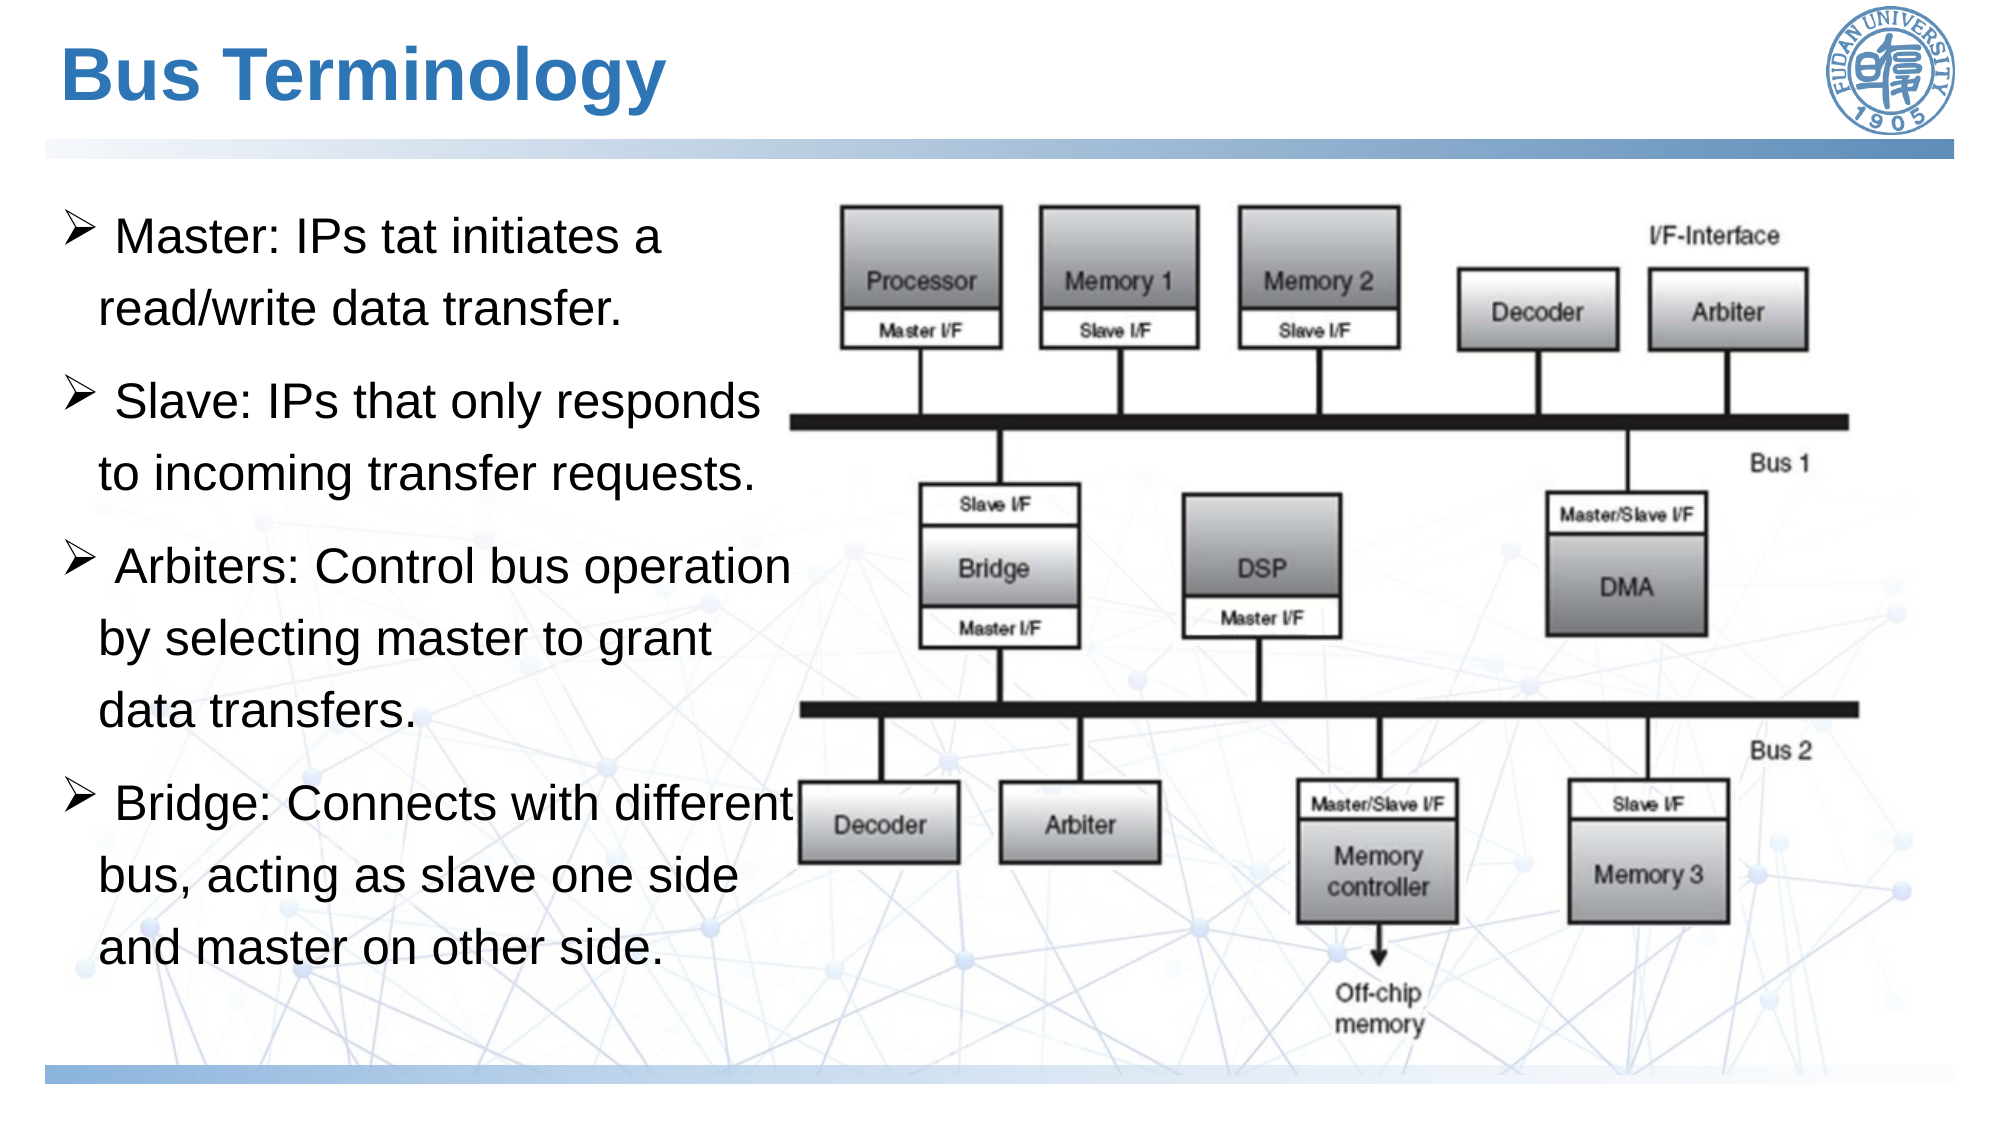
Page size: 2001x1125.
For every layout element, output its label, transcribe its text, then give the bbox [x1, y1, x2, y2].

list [711, 184, 1968, 1047]
text_box Master: IPs tat initiates a read/write data transfer. Slave: IPs that only responds to incoming transfer requests. Arbiters: Control bus operation by selecting master to grant data transfers. Bridge: Connects with different bus, acting as slave one side and master on other side. [45, 184, 816, 1065]
title Bus Terminology [45, 22, 1493, 131]
